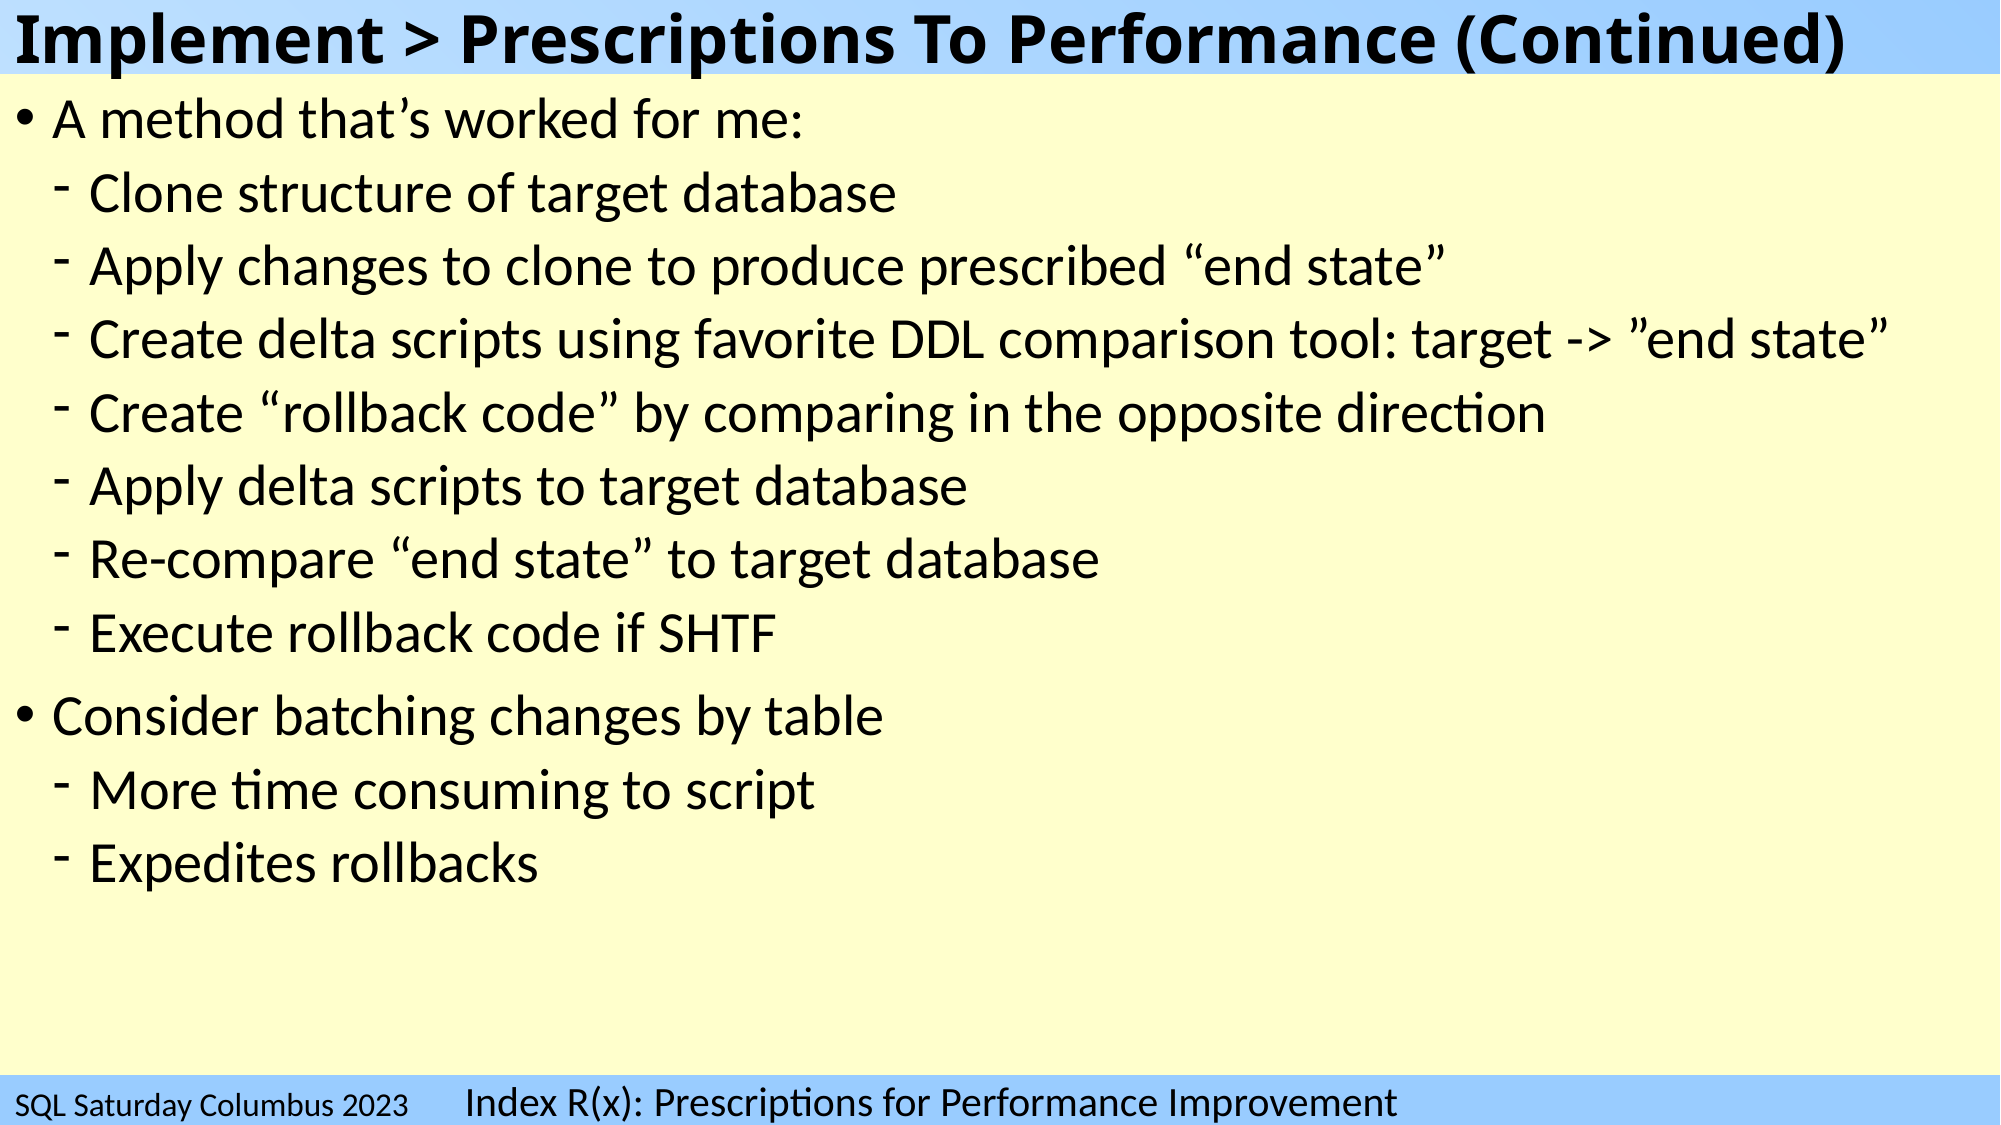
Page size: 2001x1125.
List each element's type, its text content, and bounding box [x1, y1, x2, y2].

title Implement > Prescriptions To Performance (Continued) [0, 0, 2000, 74]
list A method that’s worked for me: Clone structure of target database Apply changes to clone to produce prescribed “end state” Create delta scripts using favorite DDL comparison tool: target -> ”end state” Create “rollback code” by comparing in the opposite direction Apply delta scripts to target database Re-compare “end state” to target database Execute rollback code if SHTF Consider batching changes by table More time consuming to script Expedites rollbacks [0, 74, 2000, 1075]
